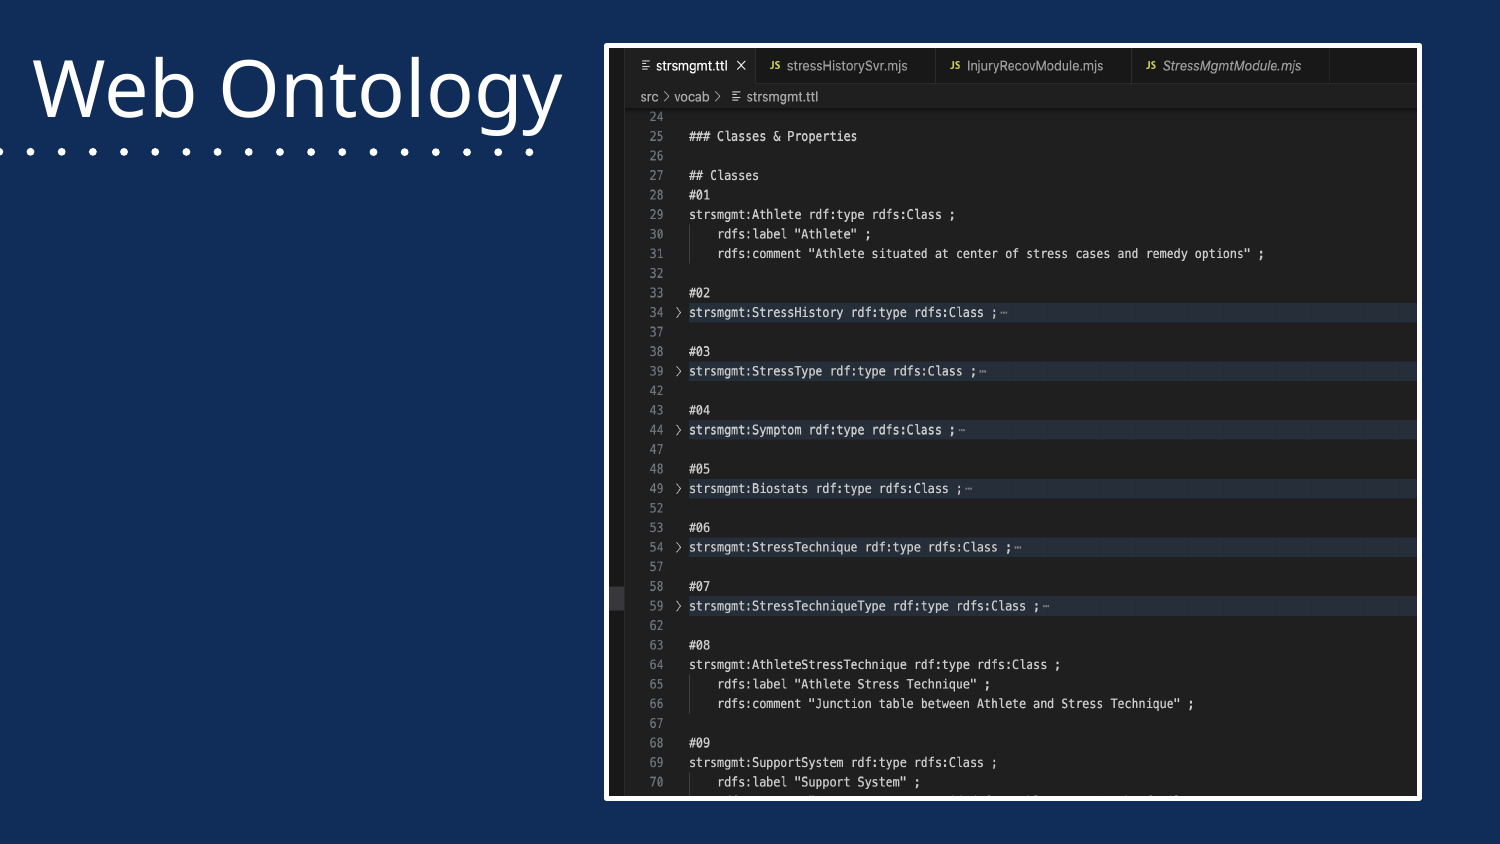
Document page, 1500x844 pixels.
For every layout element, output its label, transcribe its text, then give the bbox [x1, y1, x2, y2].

picture [608, 47, 1418, 797]
text_box Web Ontology [32, 28, 725, 134]
